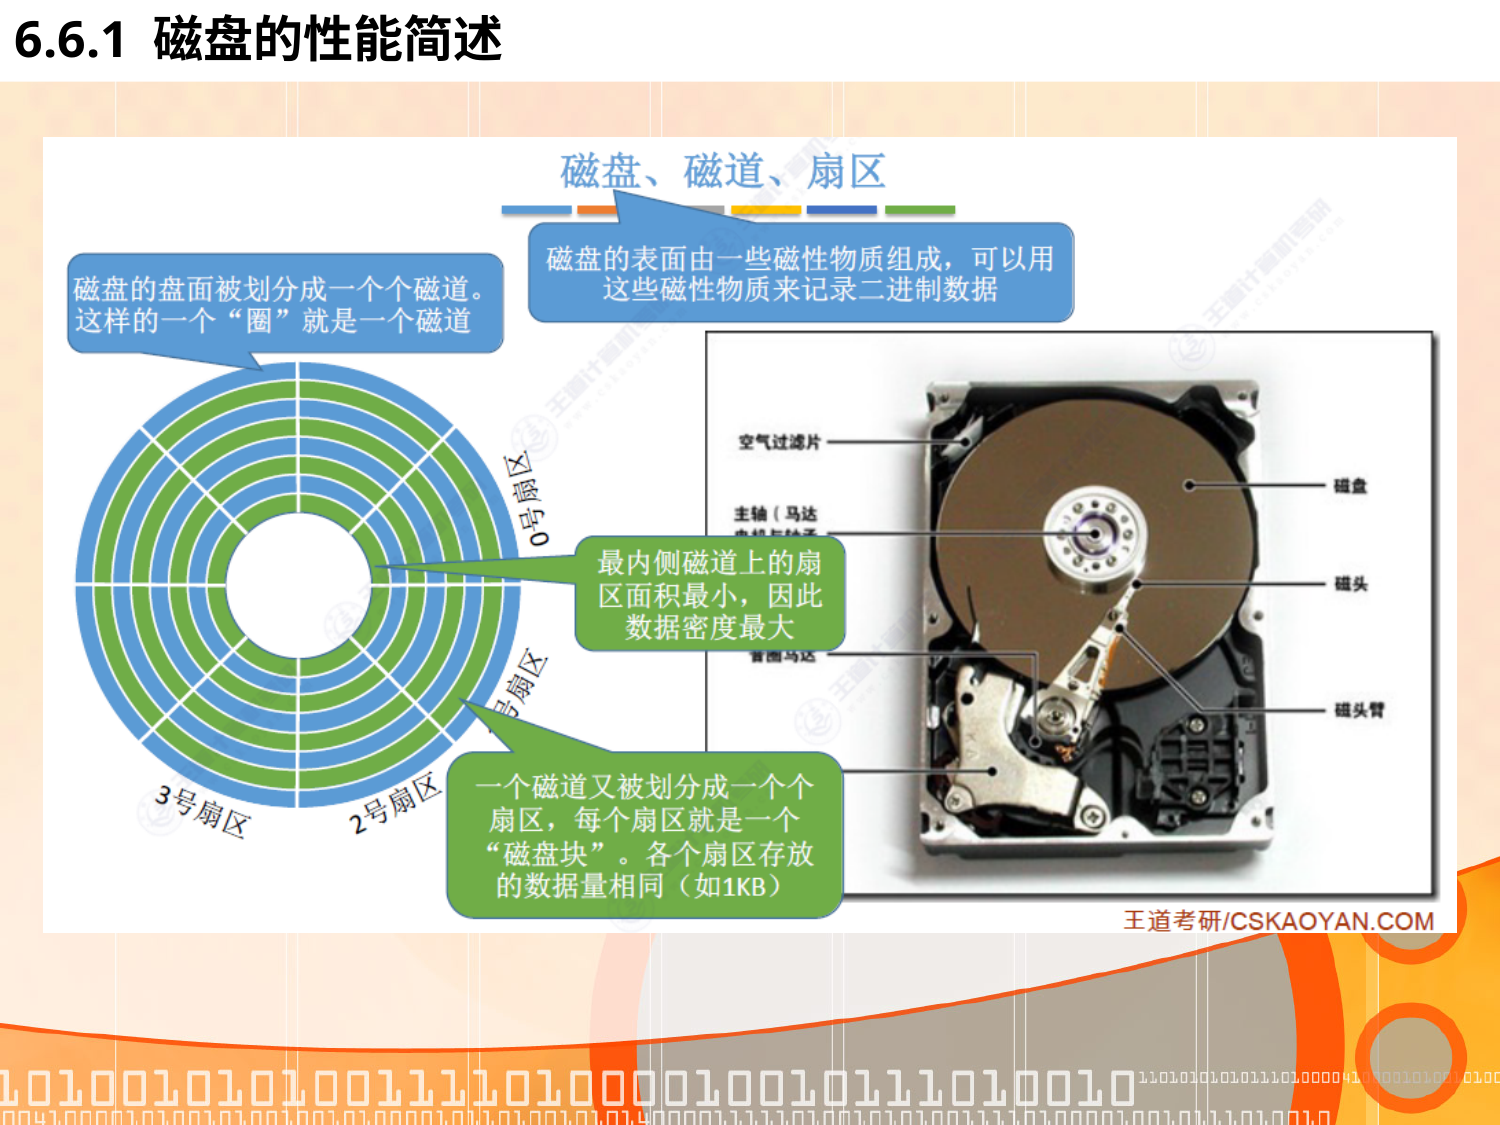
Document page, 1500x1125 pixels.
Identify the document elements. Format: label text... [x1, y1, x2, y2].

title 6.6.1 磁盘的性能简述 [0, 0, 1500, 76]
picture [0, 82, 1500, 1125]
